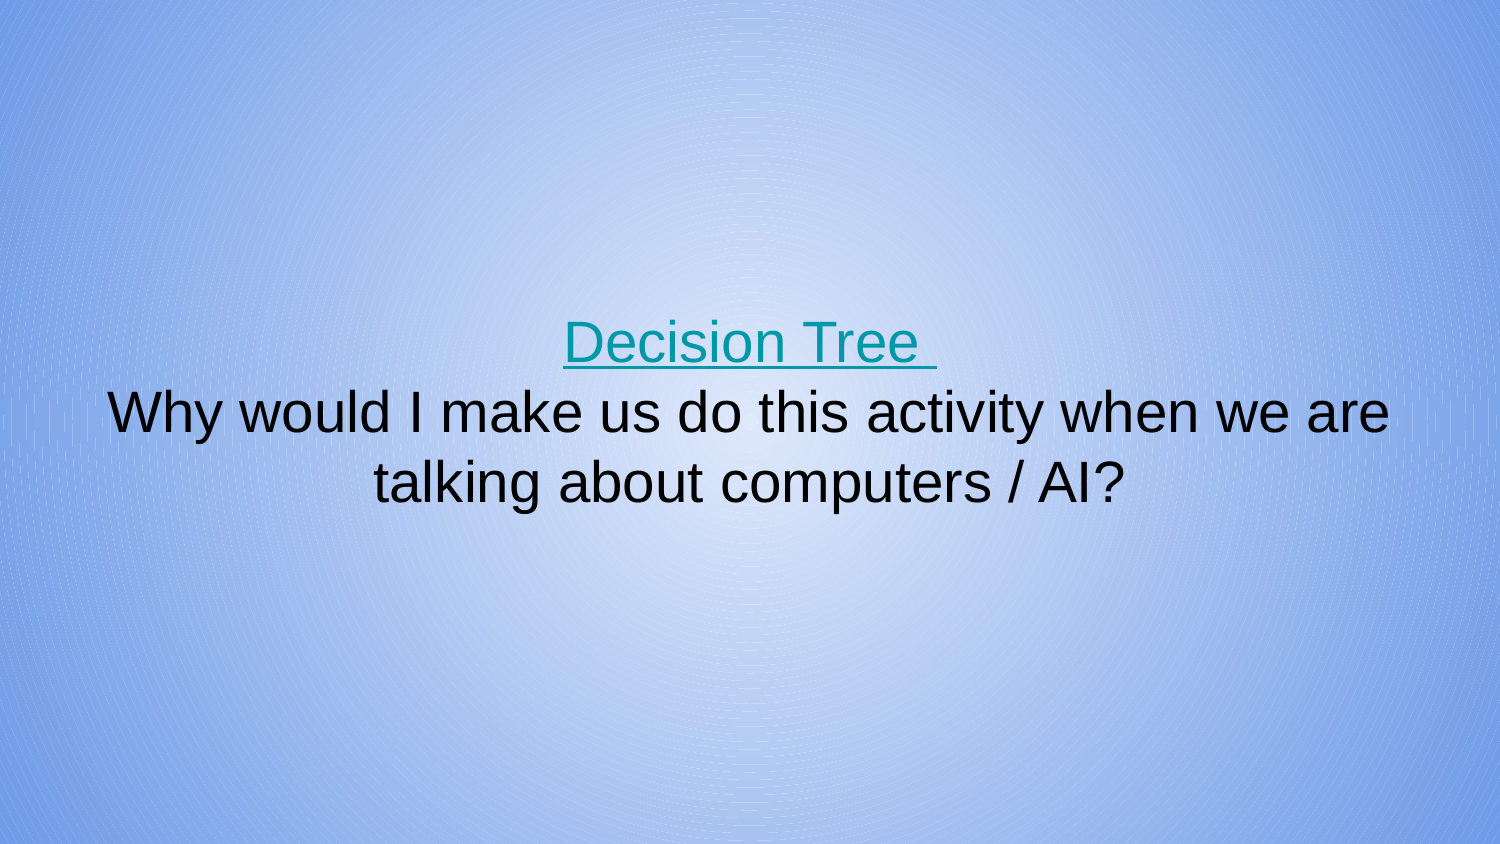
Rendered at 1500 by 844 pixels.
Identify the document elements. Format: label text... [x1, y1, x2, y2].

title Decision Tree Why would I make us do this activity when we are talking about computers / AI? [51, 289, 1449, 538]
